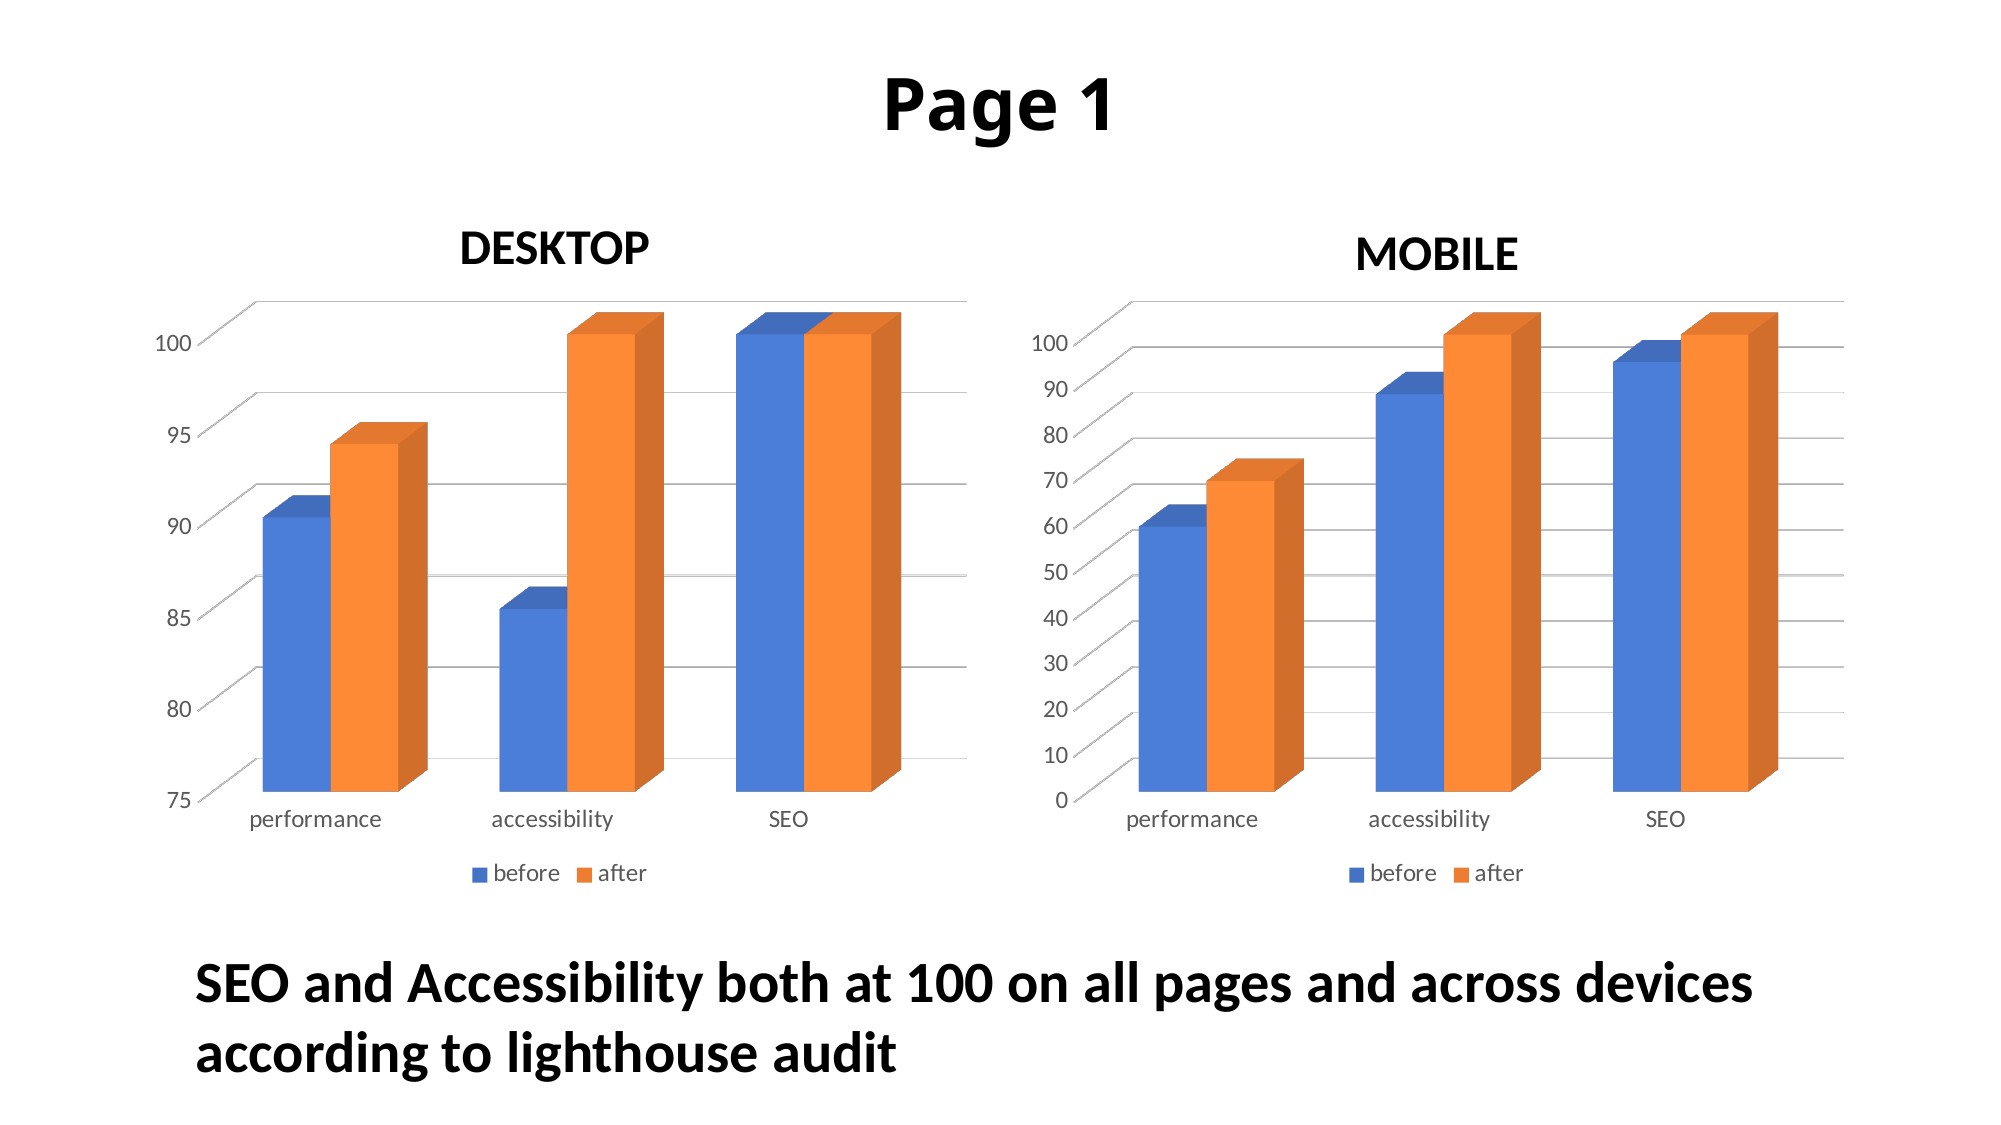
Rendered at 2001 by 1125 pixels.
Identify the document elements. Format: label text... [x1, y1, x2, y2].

list MOBILE [1011, 154, 1863, 289]
text_box SEO and Accessibility both at 100 on all pages and across devices according to lighthouse audit [181, 936, 1809, 1092]
title Page 1 [137, 59, 1863, 154]
list DESKTOP [137, 147, 984, 283]
chart [1011, 289, 1863, 894]
chart [137, 289, 984, 894]
